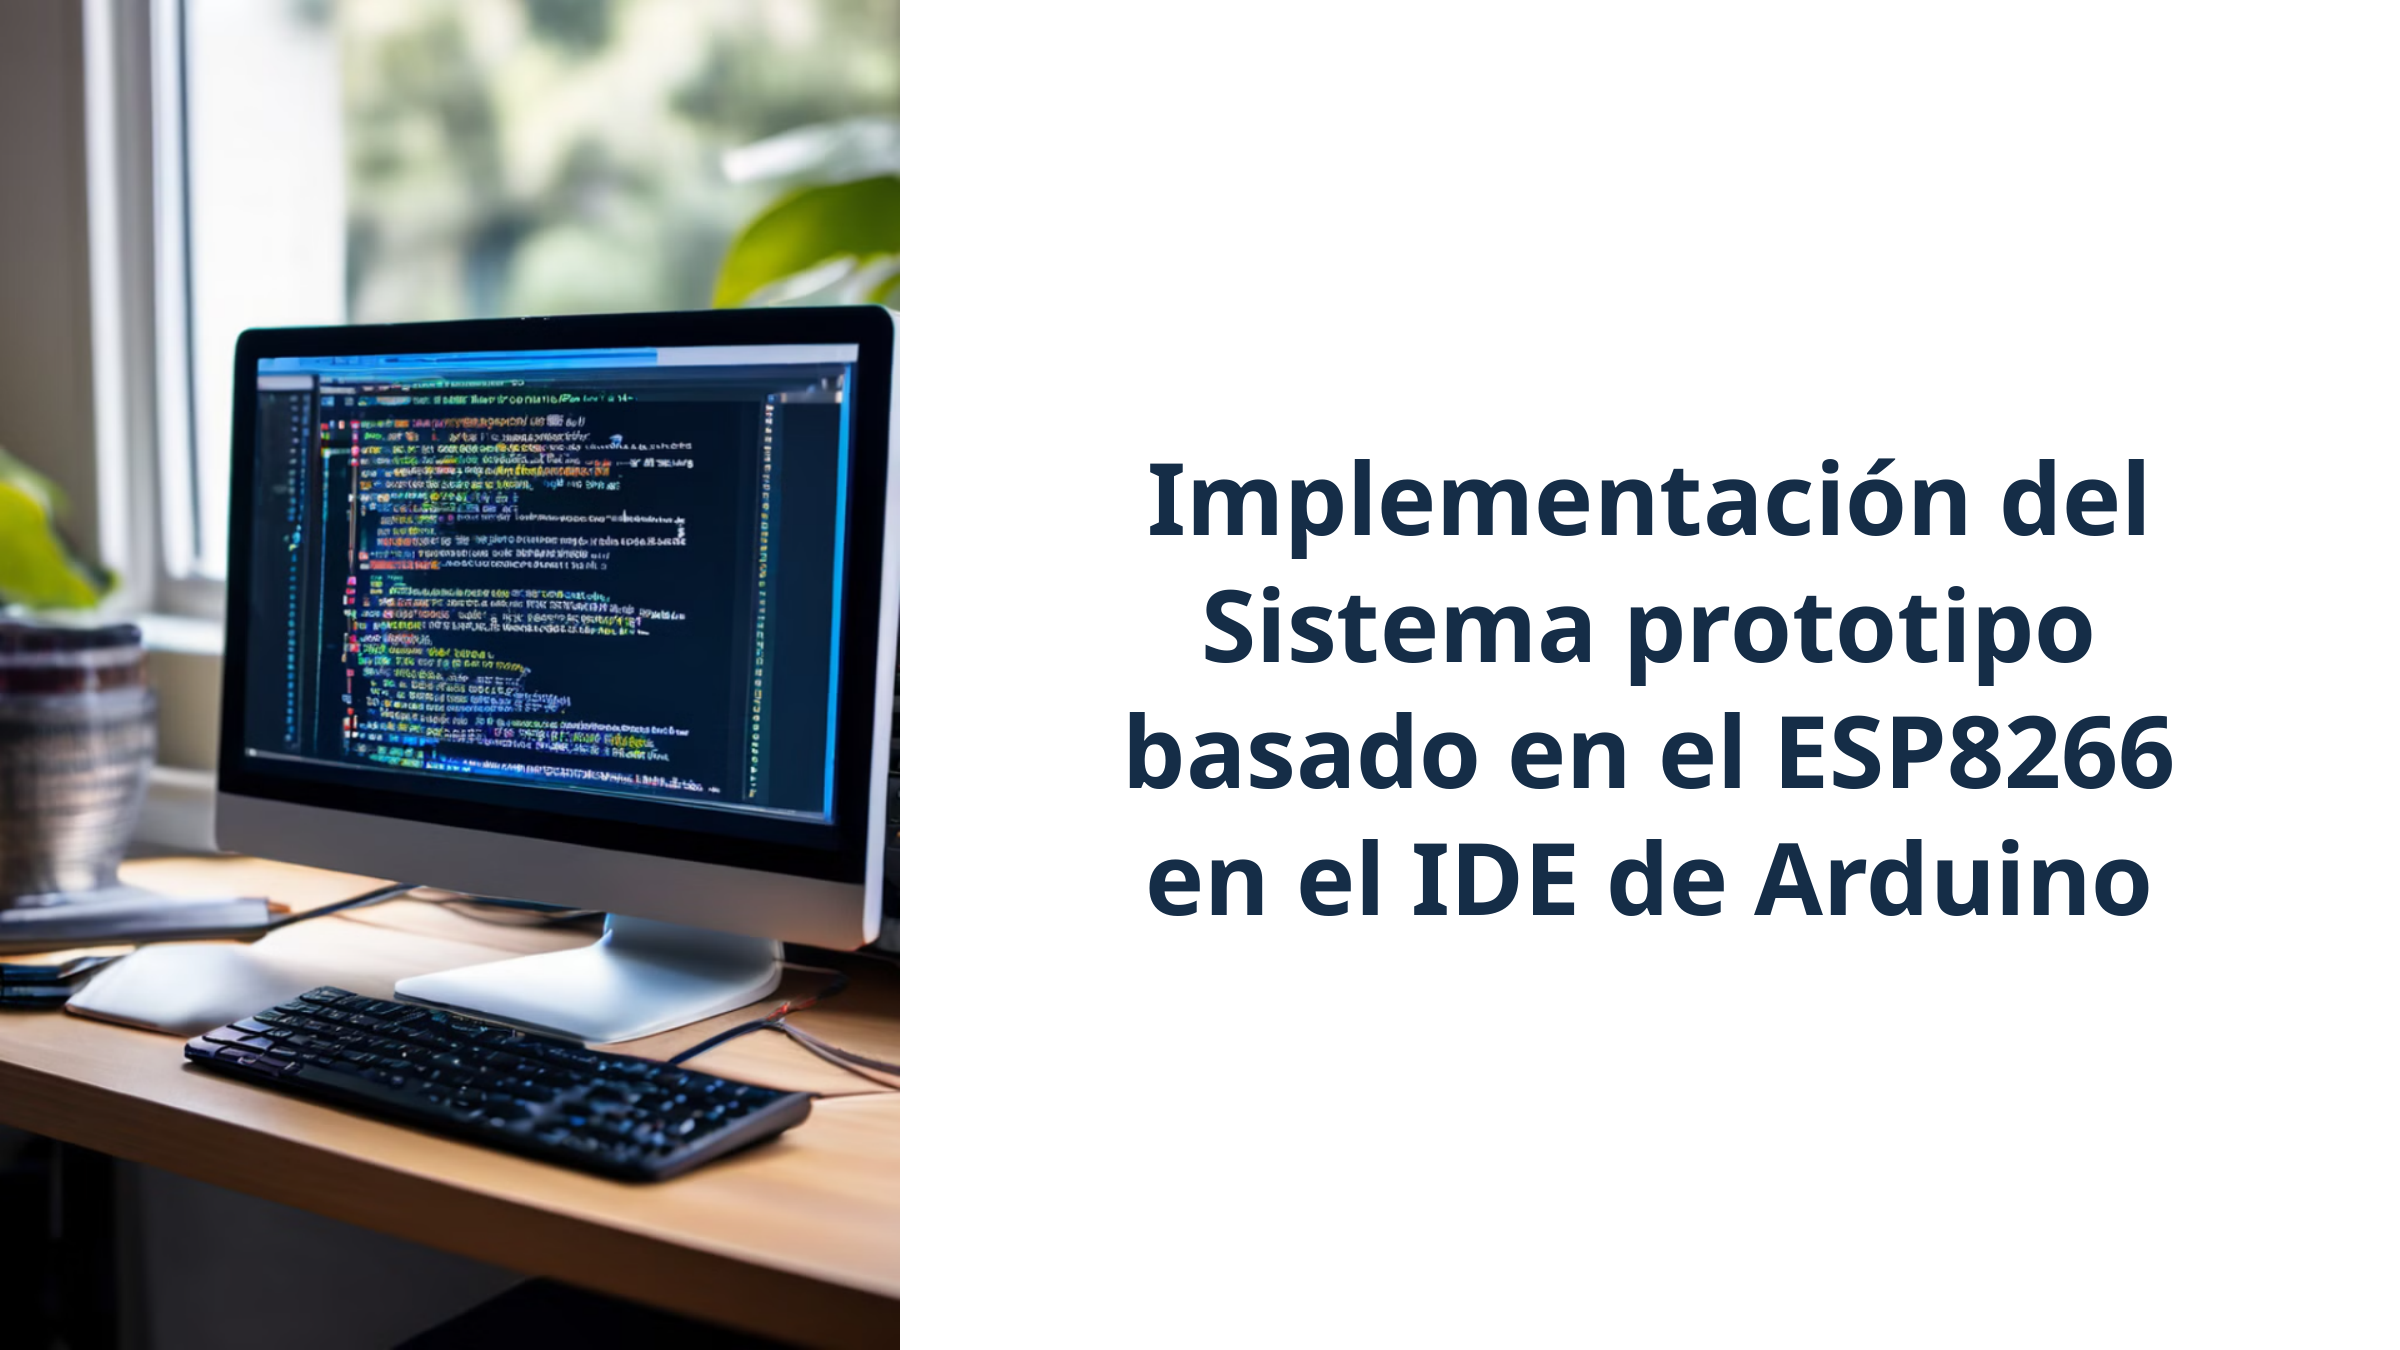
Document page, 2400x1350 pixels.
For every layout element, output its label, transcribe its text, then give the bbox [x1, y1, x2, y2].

text_box Implementación del Sistema prototipo basado en el ESP8266 en el IDE de Arduino [1041, 421, 2259, 929]
picture [0, 0, 900, 1350]
text_box [900, 0, 2400, 1350]
